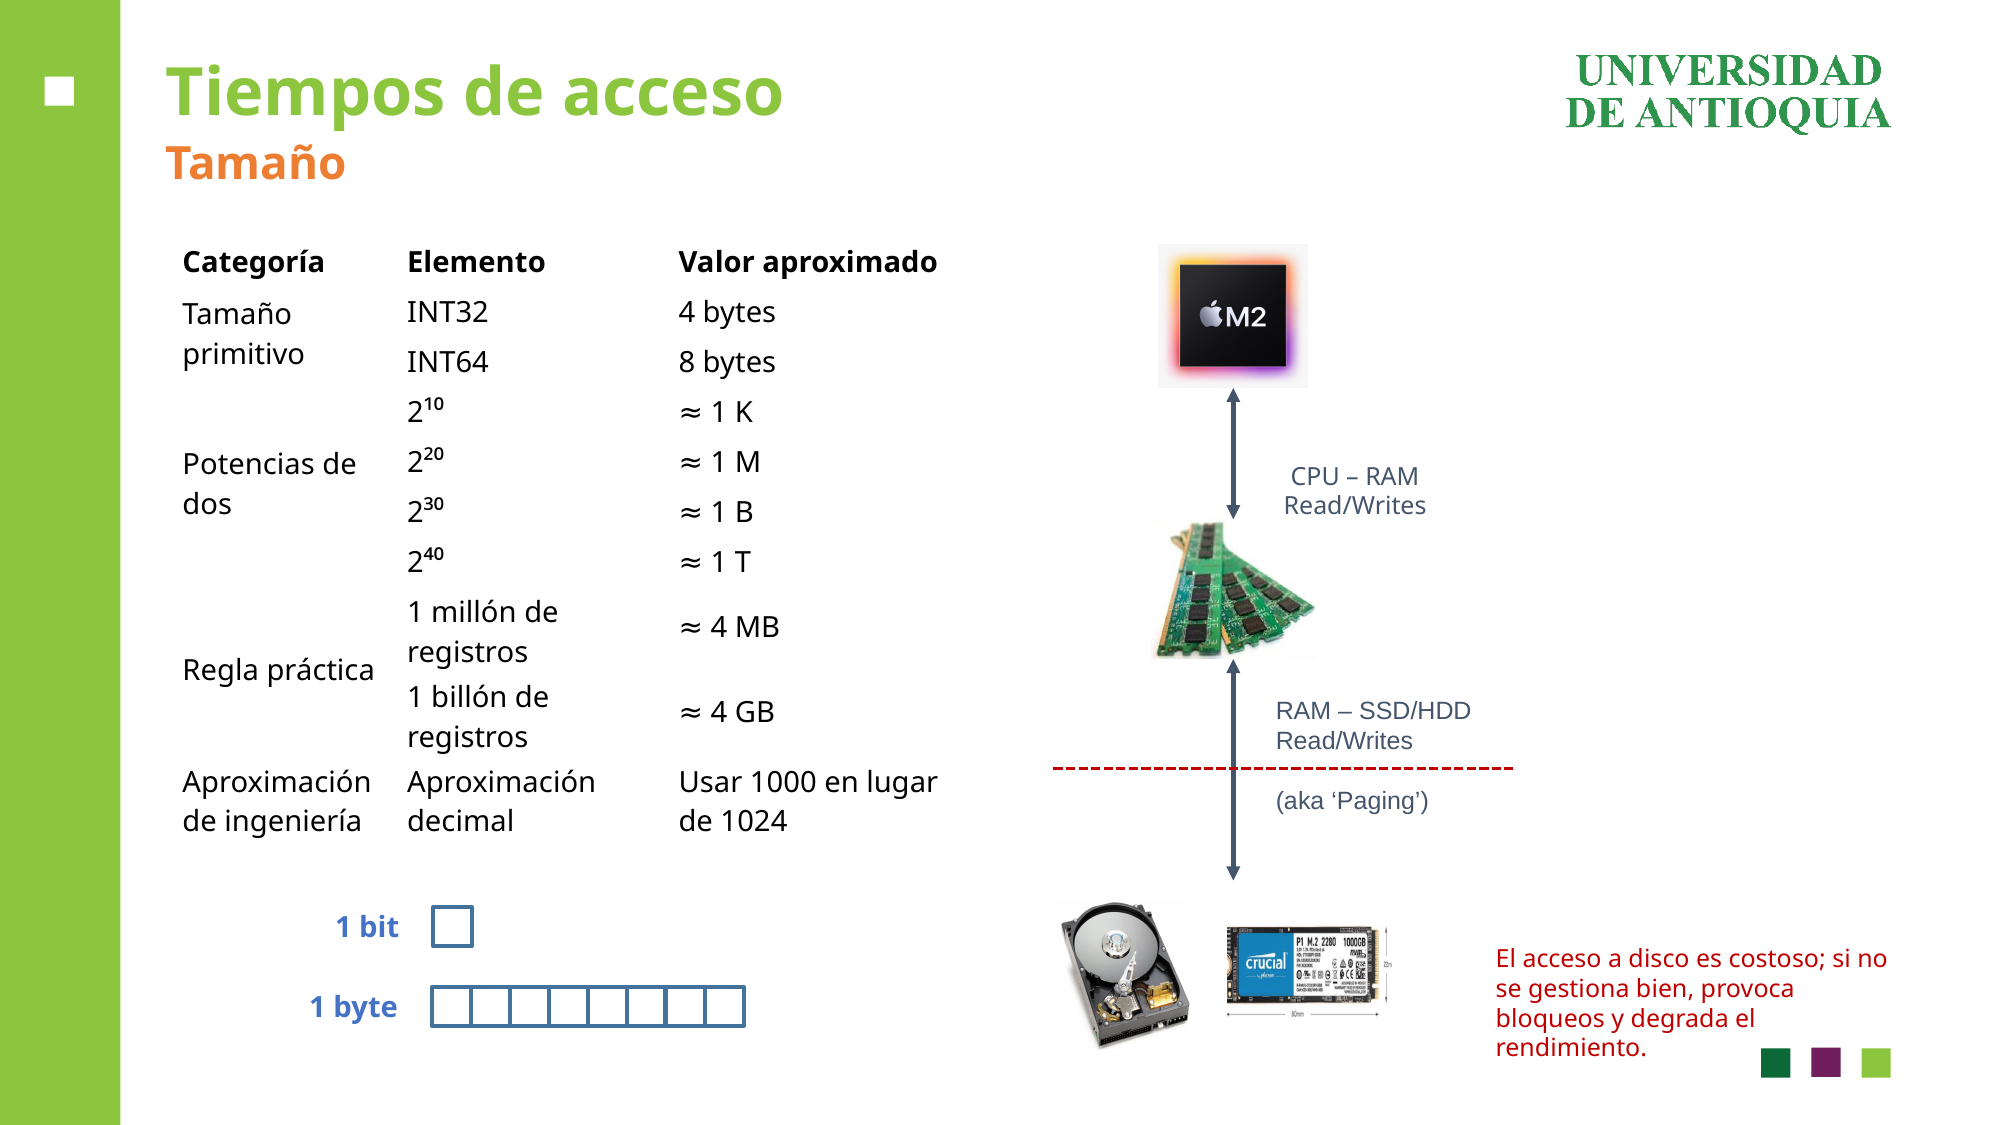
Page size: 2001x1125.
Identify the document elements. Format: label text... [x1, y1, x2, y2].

title Tiempos de acceso [150, 15, 1513, 132]
table_header Elemento [392, 233, 664, 283]
table_cell INT32 [392, 283, 664, 333]
table_cell Potencias de dos [167, 383, 392, 584]
table_cell 4 bytes [664, 283, 978, 333]
table_cell Tamaño primitivo [167, 283, 392, 383]
text_box RAM – SSD/HDD Read/Writes (aka ‘Paging’) [1260, 773, 1513, 830]
list Tamaño [150, 132, 1912, 219]
table_cell 8 bytes [664, 333, 978, 383]
table_cell ≈ 1 T [664, 534, 978, 584]
table_cell INT64 [392, 333, 664, 383]
table_cell 1 billón de registros [392, 669, 664, 753]
table_cell 2⁴⁰ [392, 534, 664, 584]
table_cell Aproximación decimal [392, 753, 664, 838]
table_header Valor aproximado [664, 233, 978, 283]
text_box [292, 980, 744, 1032]
table_cell 1 millón de registros [392, 584, 664, 669]
table_cell ≈ 1 K [664, 383, 978, 433]
picture [1542, 32, 1914, 150]
table_cell Regla práctica [167, 584, 392, 753]
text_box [306, 901, 472, 952]
text_box El acceso a disco es costoso; si no se gestiona bien, provoca bloqueos y degrada el rendimiento. [1480, 934, 1921, 1070]
table_cell ≈ 1 M [664, 433, 978, 483]
table_cell 2¹⁰ [392, 383, 664, 433]
picture [1158, 244, 1309, 389]
table_header Categoría [167, 233, 392, 283]
table_cell Aproximación de ingeniería [167, 753, 392, 838]
table_cell ≈ 4 MB [664, 584, 978, 669]
table_cell ≈ 4 GB [664, 669, 978, 753]
table_cell 2²⁰ [392, 433, 664, 483]
picture [1226, 922, 1392, 1020]
picture [1151, 518, 1316, 660]
text_box RAM – SSD/HDD Read/Writes (aka ‘Paging’) [1260, 679, 1513, 767]
table_cell 2³⁰ [392, 483, 664, 534]
text_box CPU – RAM Read/Writes [1260, 444, 1450, 535]
table_cell ≈ 1 B [664, 483, 978, 534]
table_cell Usar 1000 en lugar de 1024 [664, 753, 978, 838]
picture [1053, 899, 1190, 1052]
